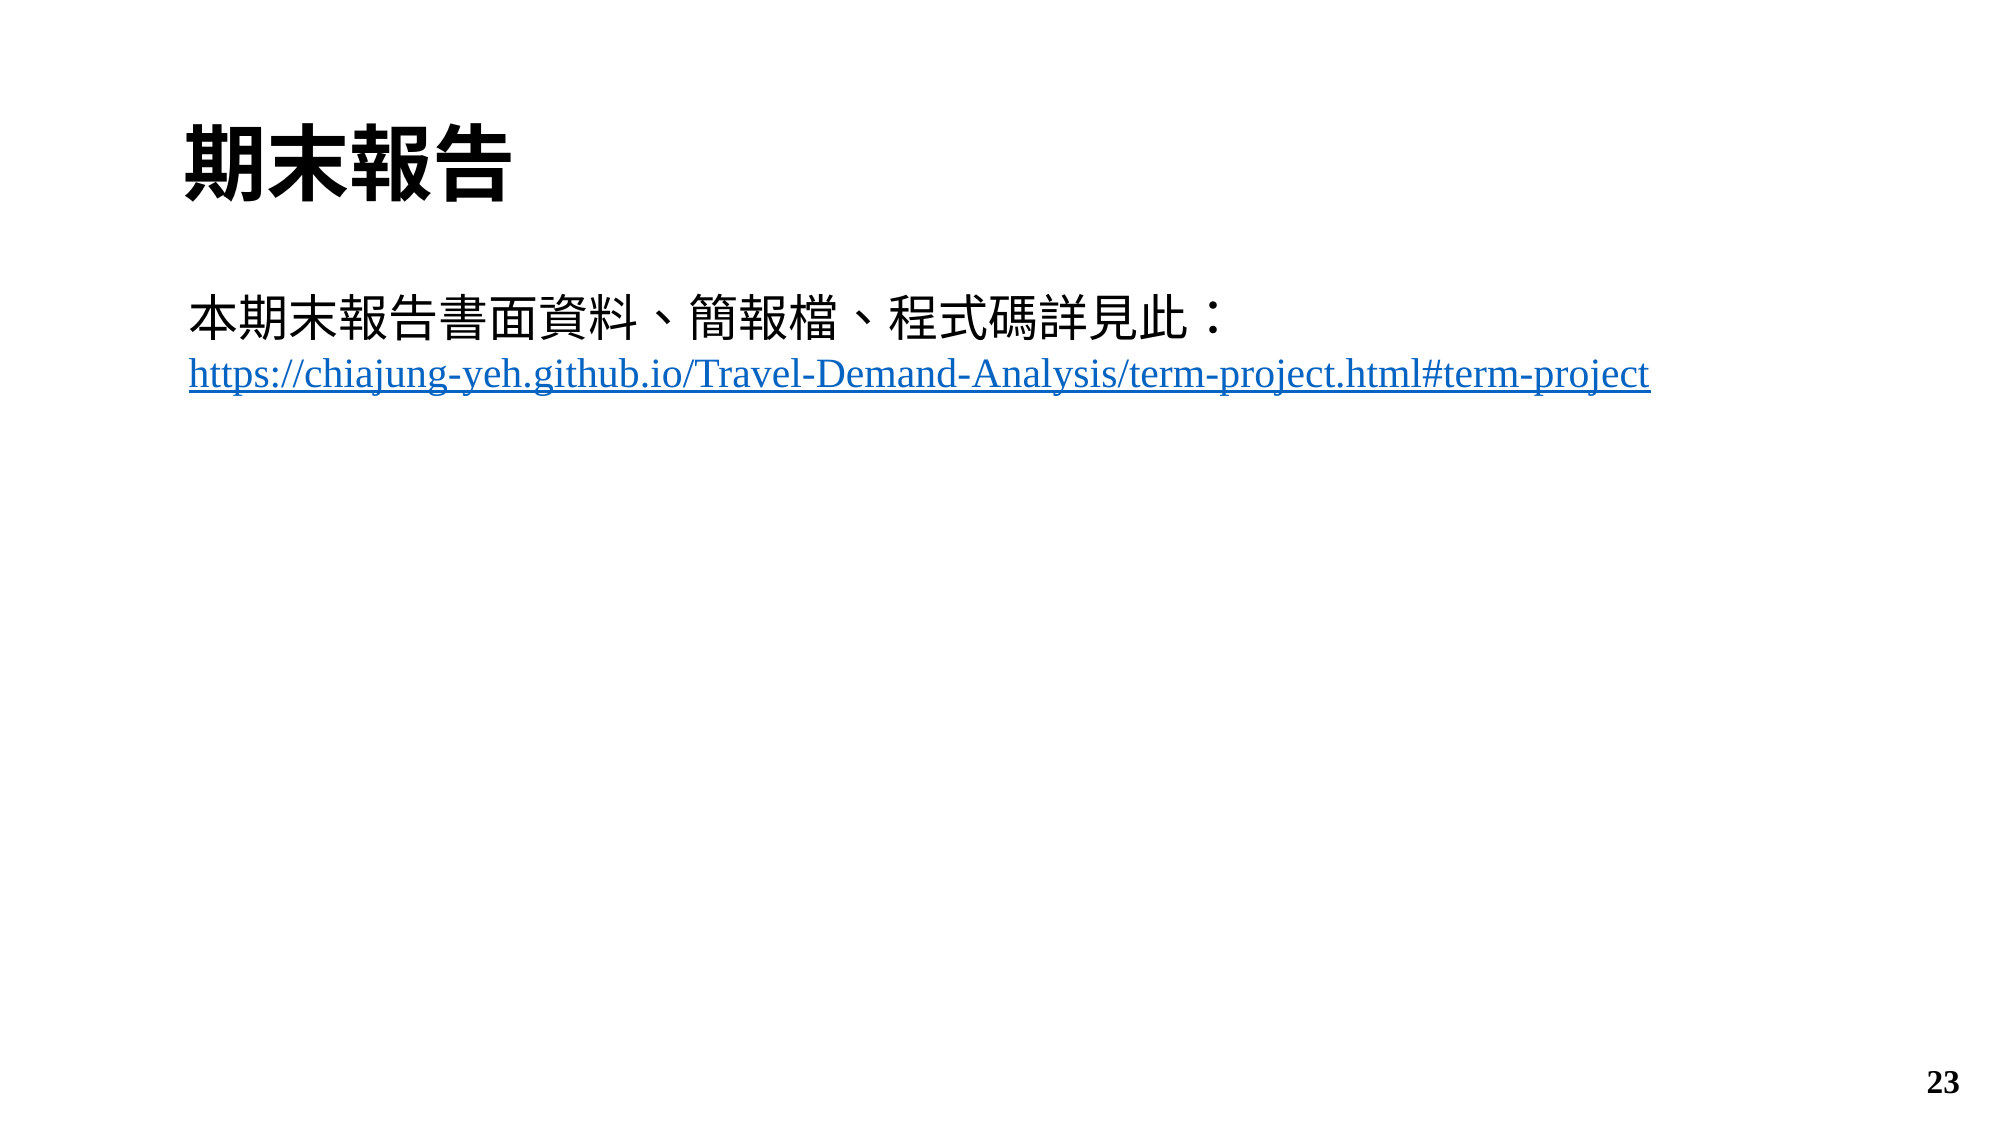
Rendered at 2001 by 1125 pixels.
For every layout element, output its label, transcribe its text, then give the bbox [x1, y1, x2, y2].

text_box 本期末報告書面資料、簡報檔、程式碼詳見此： https://chiajung-yeh.github.io/Travel-Demand-Analysis/term-project.html#term-project [173, 278, 1875, 404]
text_box 期末報告 [168, 103, 532, 219]
slide_number 23 [1524, 1053, 1975, 1114]
